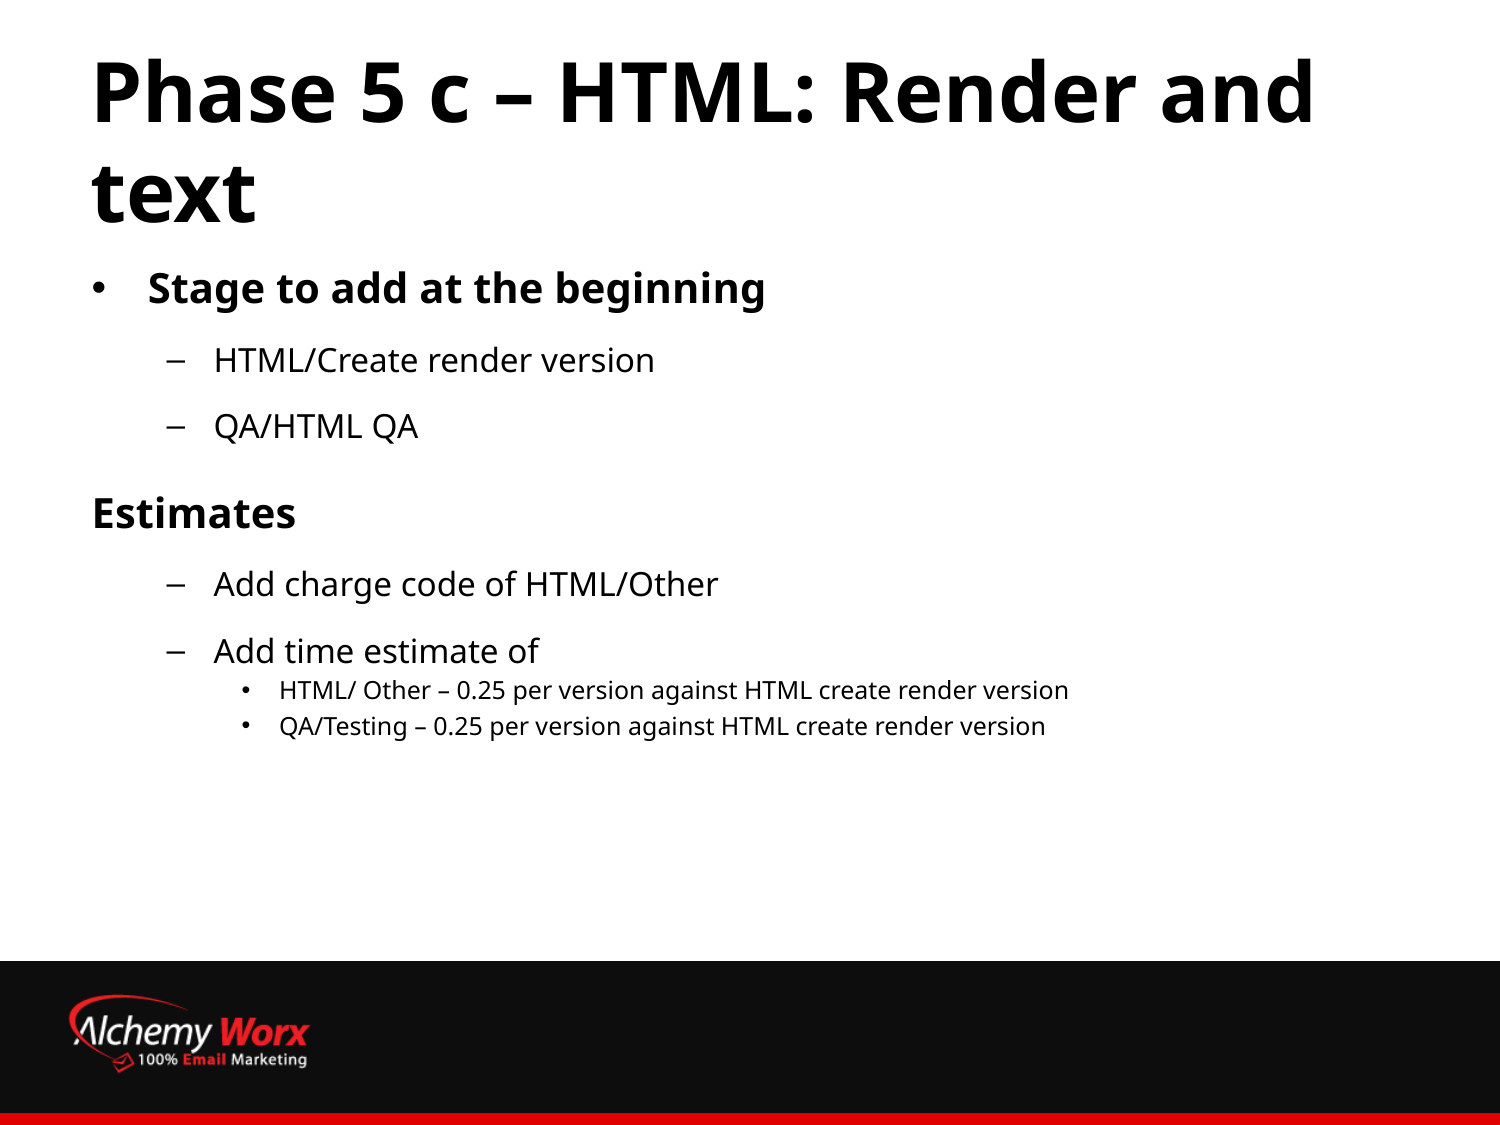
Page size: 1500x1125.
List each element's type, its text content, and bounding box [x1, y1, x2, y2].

title Phase 5 c – HTML: Render and text [74, 44, 1426, 233]
picture [41, 975, 339, 1094]
list Stage to add at the beginning HTML/Create render version QA/HTML QA Estimates Add charge code of HTML/Other Add time estimate of HTML/ Other – 0.25 per version against HTML create render version QA/Testing – 0.25 per version against HTML create render version [76, 196, 1424, 882]
